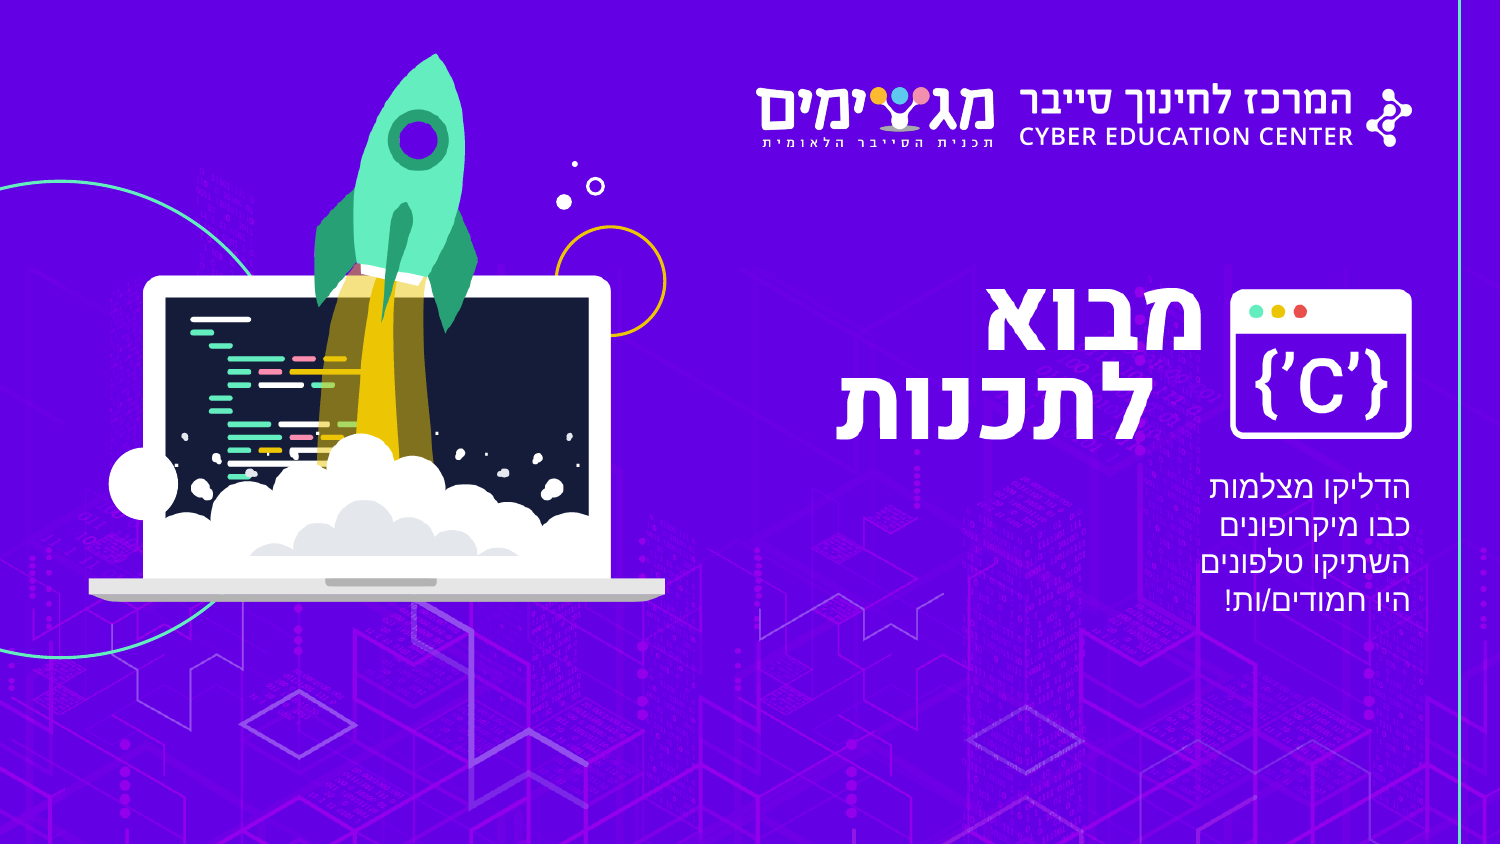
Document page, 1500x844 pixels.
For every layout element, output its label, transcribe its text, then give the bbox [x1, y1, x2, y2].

picture [0, 0, 1458, 844]
picture [1461, 0, 1500, 844]
subtitle הדליקו מצלמות כבו מיקרופונים השתיקו טלפונים היו חמודים/ות! [750, 467, 1412, 652]
